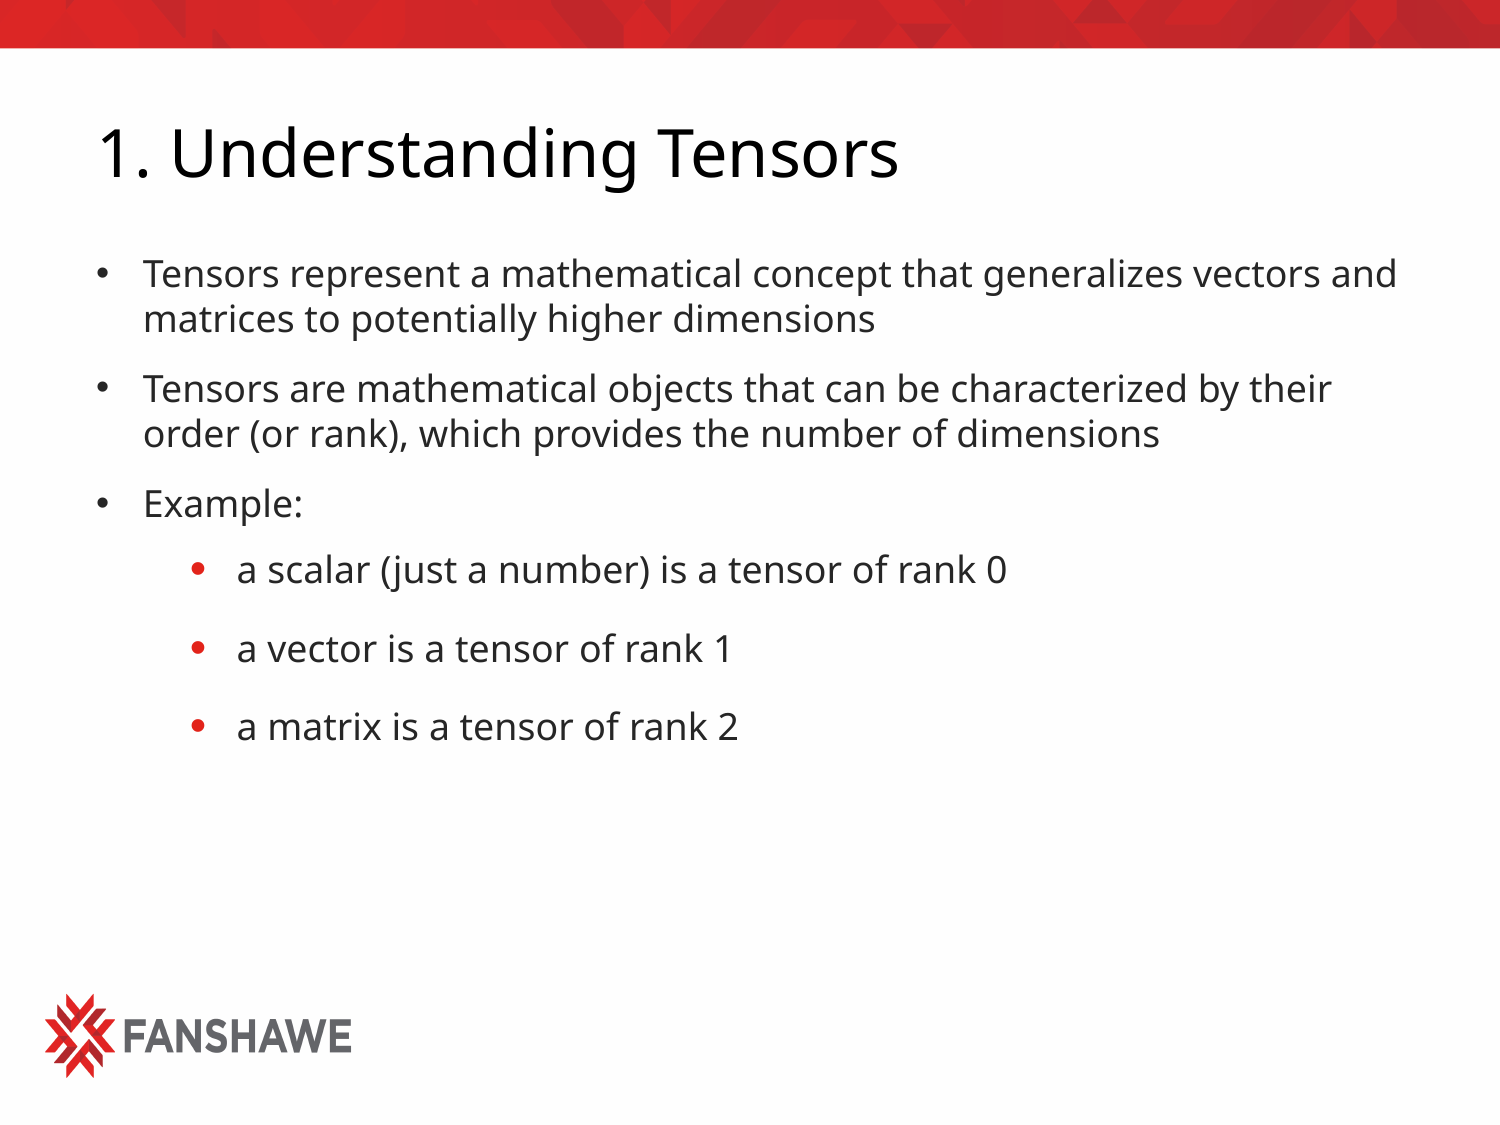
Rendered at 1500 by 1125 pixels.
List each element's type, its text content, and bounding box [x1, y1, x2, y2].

list Tensors represent a mathematical concept that generalizes vectors and matrices to potentially higher dimensions Tensors are mathematical objects that can be characterized by their order (or rank), which provides the number of dimensions Example: a scalar (just a number) is a tensor of rank 0 a vector is a tensor of rank 1 a matrix is a tensor of rank 2 [81, 242, 1419, 941]
title 1. Understanding Tensors [81, 59, 1419, 242]
picture [0, 0, 1500, 1125]
